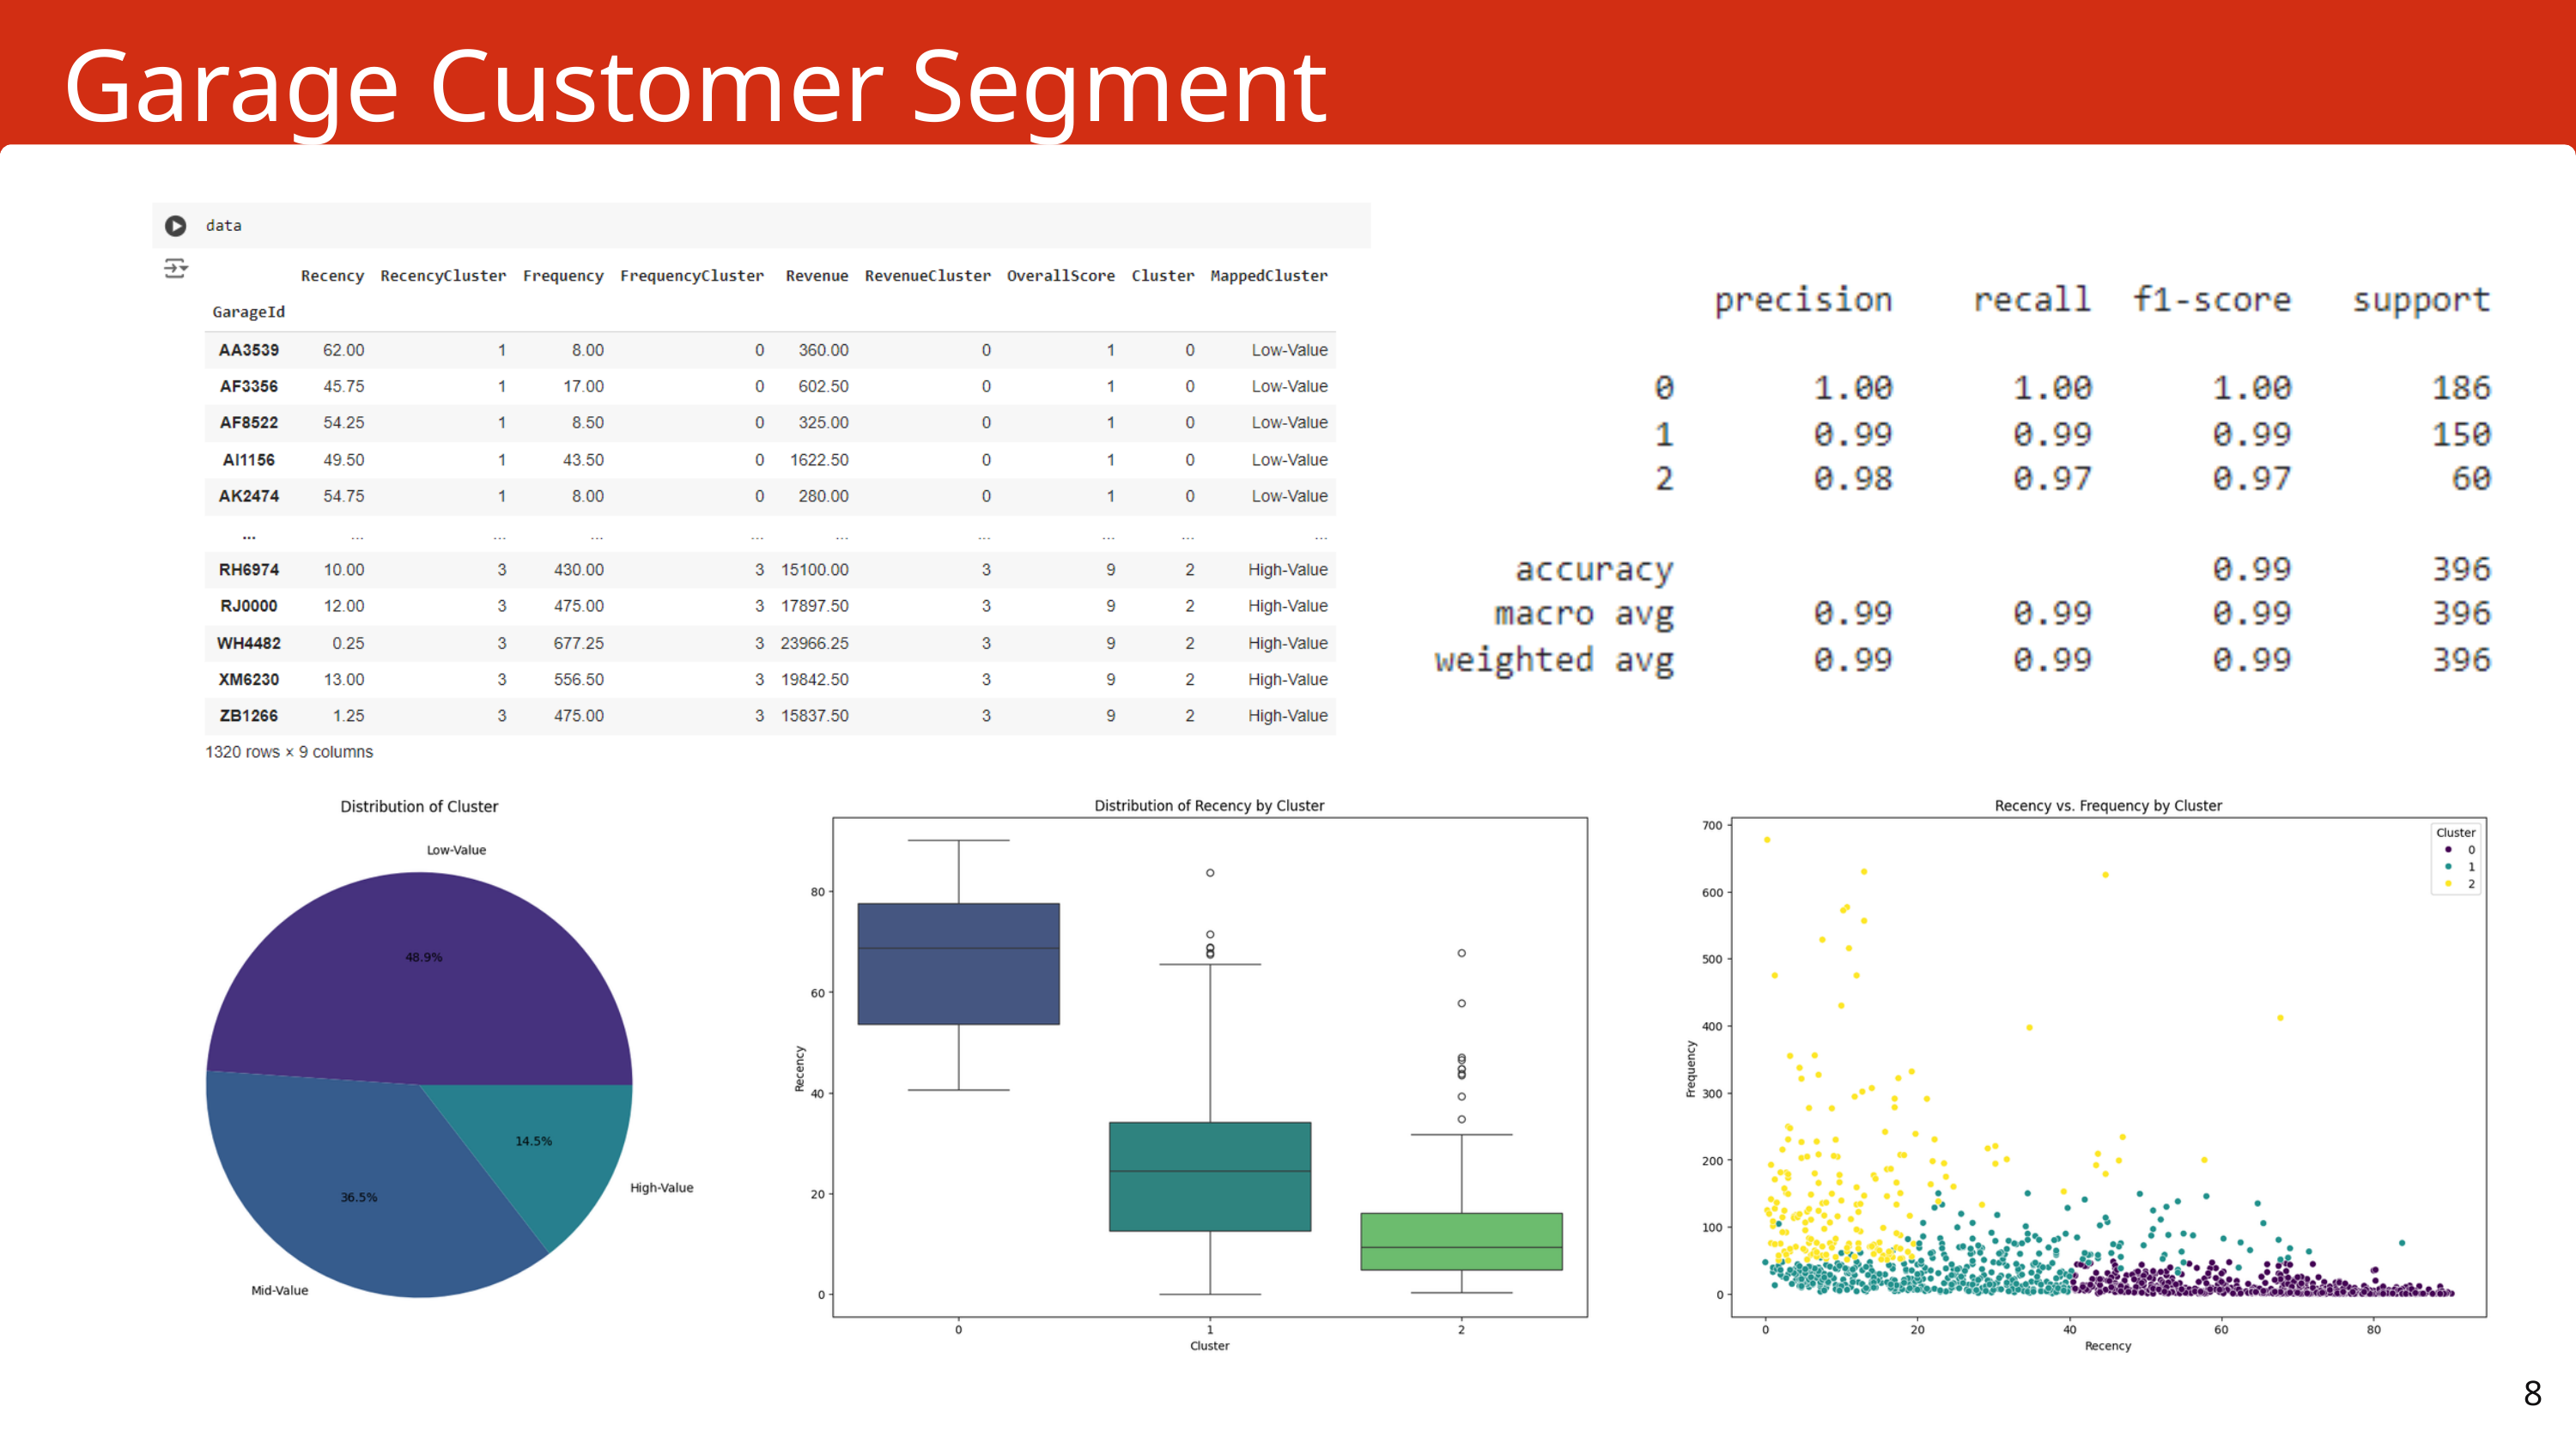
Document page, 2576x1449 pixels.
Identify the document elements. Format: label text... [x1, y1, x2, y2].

text_box Garage Customer Segment [62, 2, 2432, 141]
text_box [0, 144, 2576, 1449]
